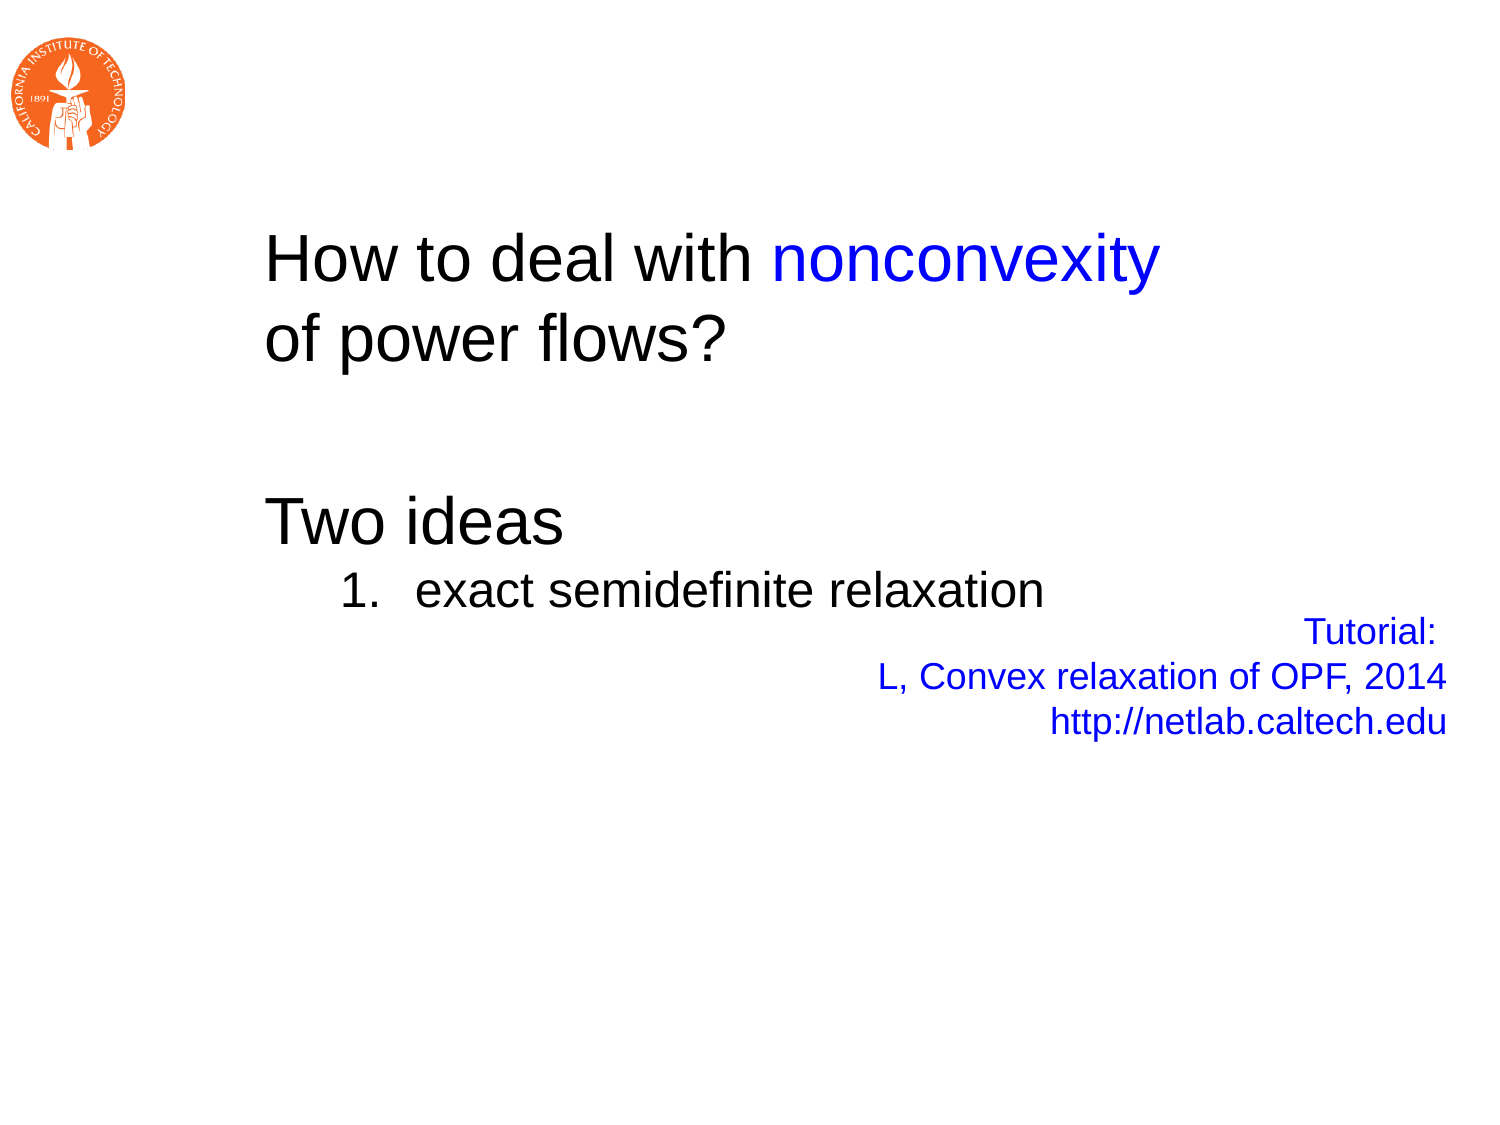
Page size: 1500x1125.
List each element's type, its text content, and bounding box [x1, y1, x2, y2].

text_box How to deal with nonconvexity of power flows? [249, 207, 1263, 383]
text_box Tutorial: L, Convex relaxation of OPF, 2014 http://netlab.caltech.edu [837, 599, 1463, 750]
text_box Two ideas exact semidefinite relaxation [249, 470, 1350, 685]
